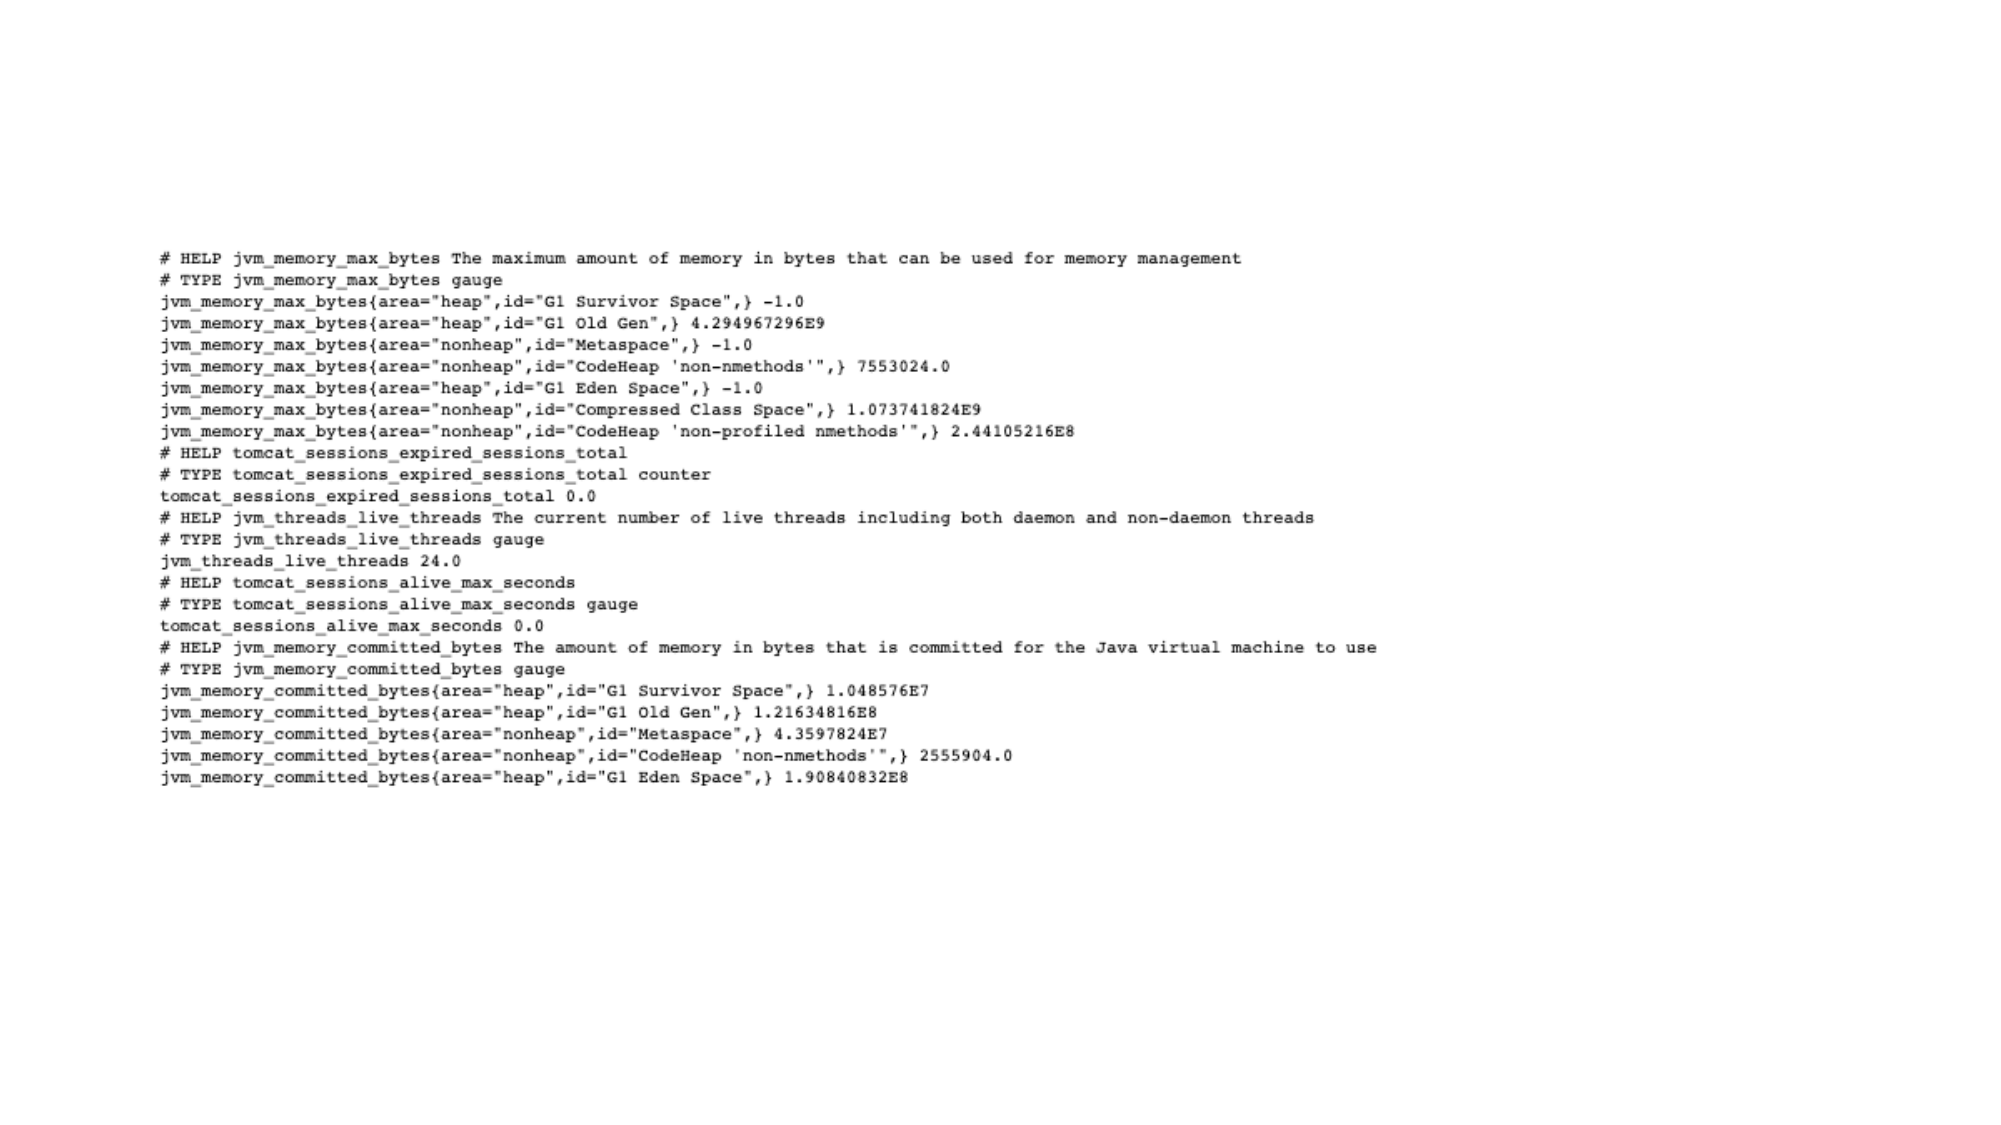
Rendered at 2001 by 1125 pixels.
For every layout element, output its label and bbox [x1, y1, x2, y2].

picture [156, 232, 1409, 791]
